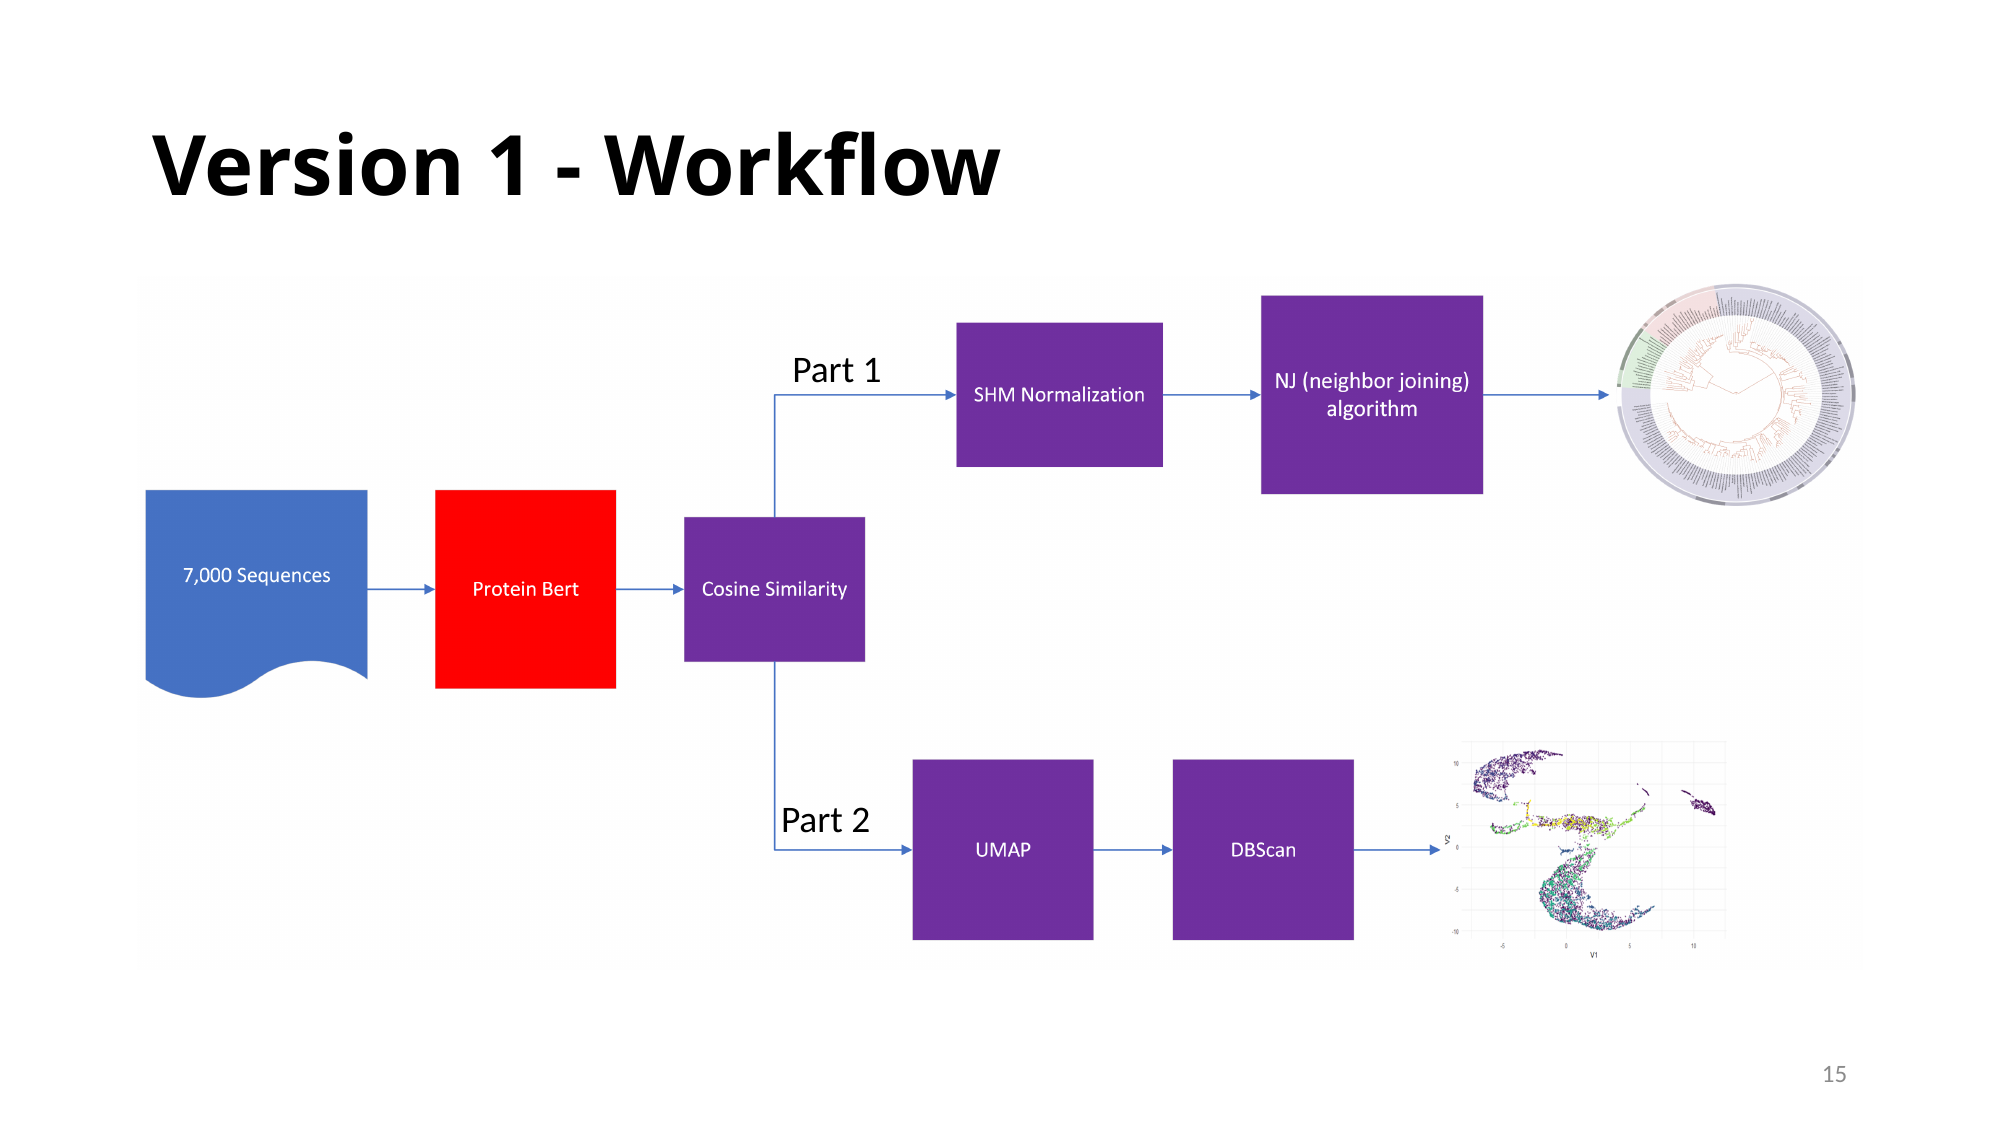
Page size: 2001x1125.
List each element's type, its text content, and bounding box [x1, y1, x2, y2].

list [137, 276, 1863, 970]
slide_number 15 [1412, 1042, 1863, 1103]
title Version 1 - Workflow [137, 59, 1863, 276]
